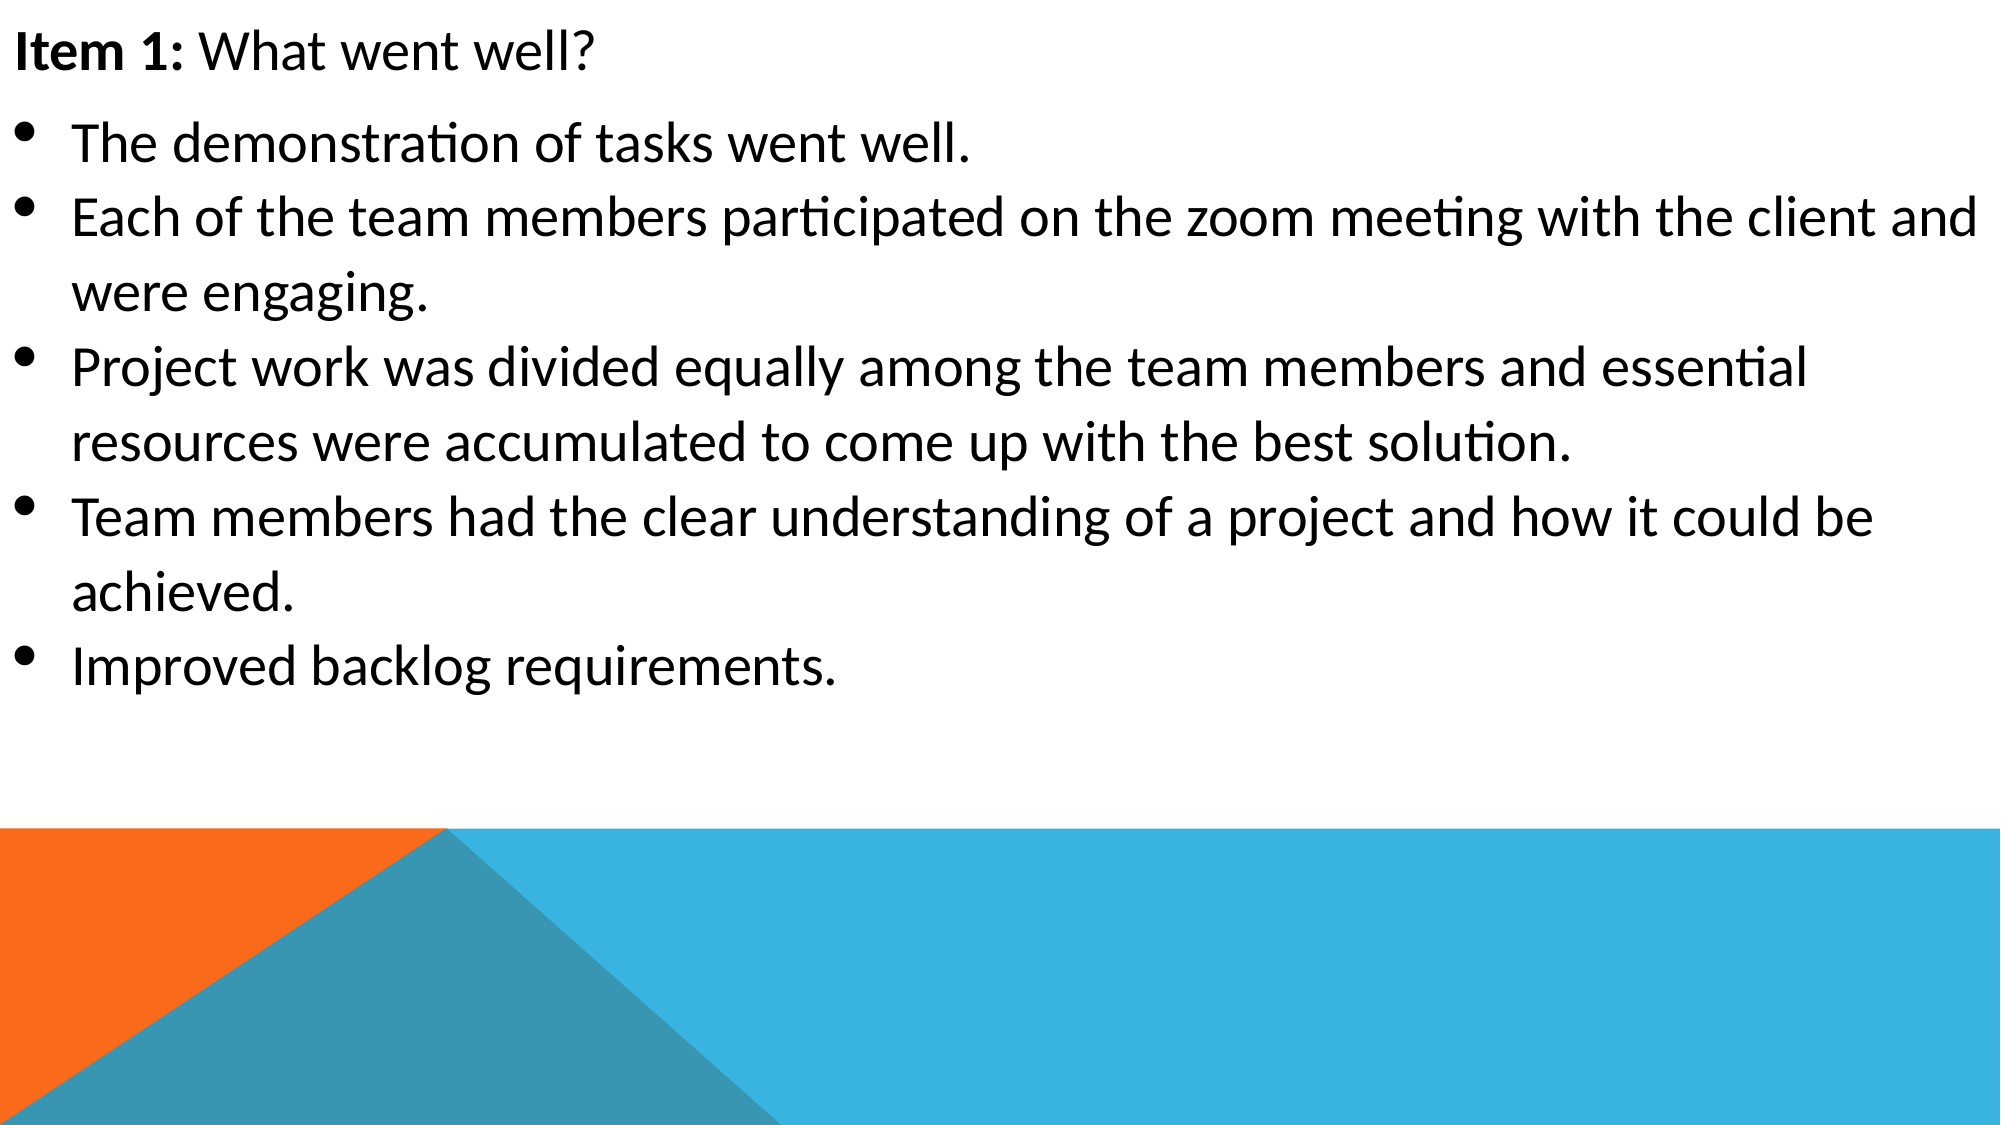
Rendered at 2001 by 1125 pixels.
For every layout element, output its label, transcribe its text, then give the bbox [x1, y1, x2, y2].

text_box Item 1: What went well? The demonstration of tasks went well. Each of the team members participated on the zoom meeting with the client and were engaging. Project work was divided equally among the team members and essential resources were accumulated to come up with the best solution. Team members had the clear understanding of a project and how it could be achieved. Improved backlog requirements. [0, 0, 2000, 705]
